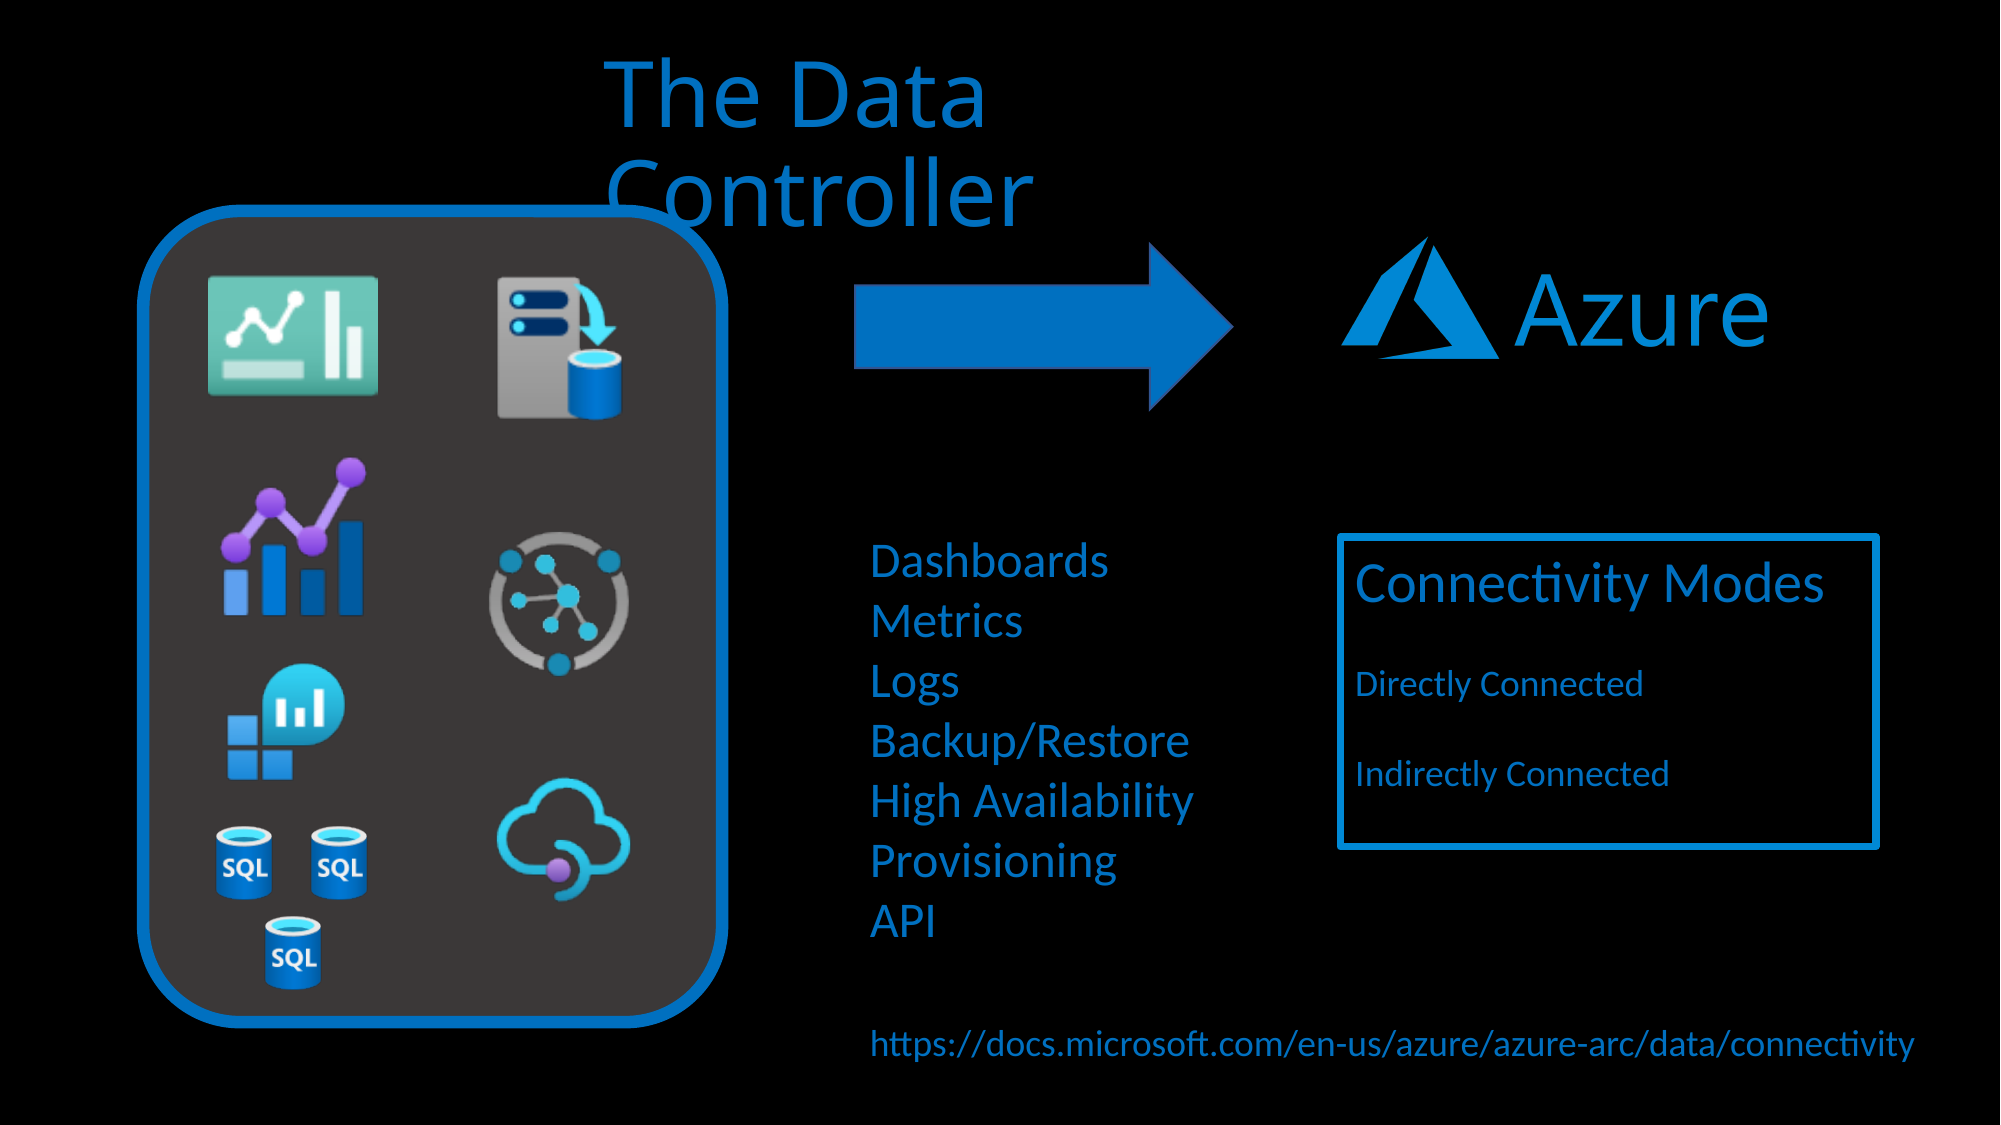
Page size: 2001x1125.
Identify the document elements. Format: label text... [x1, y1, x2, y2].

text_box https://docs.microsoft.com/en-us/azure/azure-arc/data/connectivity [855, 1011, 2000, 1072]
picture [300, 824, 378, 902]
text_box Connectivity Modes Directly Connected Indirectly Connected [1340, 536, 1876, 847]
text_box Dashboards Metrics Logs Backup/Restore High Availability Provisioning API [855, 520, 1233, 1000]
picture [485, 274, 635, 424]
picture [485, 530, 634, 679]
picture [205, 824, 283, 902]
picture [208, 252, 378, 421]
picture [1277, 113, 1831, 482]
picture [224, 660, 349, 784]
picture [493, 769, 635, 911]
picture [254, 914, 332, 992]
text_box [142, 209, 724, 1024]
picture [210, 453, 378, 621]
title The Data Controller [588, 38, 1412, 257]
text_box [854, 241, 1234, 412]
